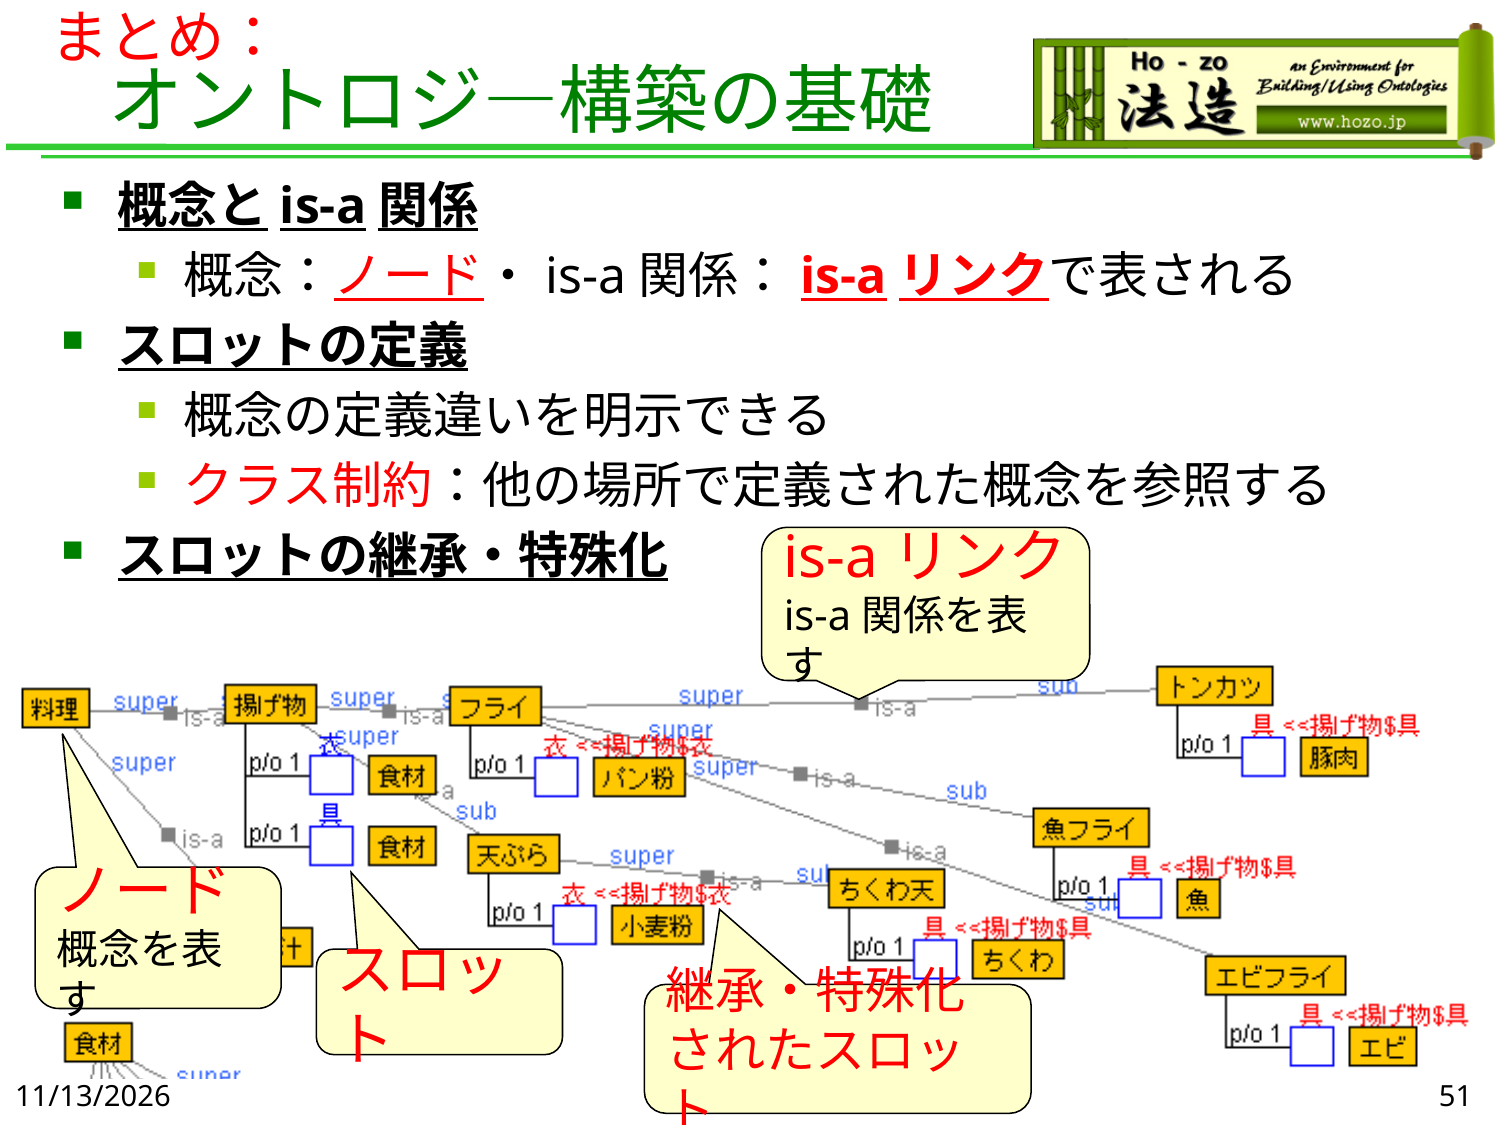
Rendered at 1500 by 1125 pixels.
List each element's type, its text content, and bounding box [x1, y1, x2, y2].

title まとめ： オントロジ―構築の基礎 [34, 23, 1034, 150]
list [3, 644, 1500, 1079]
text_box 継承・特殊化されたスロット [644, 1087, 1032, 1114]
slide_number 51 [1174, 1087, 1488, 1125]
text_box is-aリンク is-a関係を表す [761, 527, 1090, 642]
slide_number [0, 1084, 313, 1125]
picture [1033, 23, 1495, 160]
text_box 概念とis-a関係 概念：ノード・is-a関係：is-aリンクで表される スロットの定義 概念の定義違いを明示できる クラス制約：他の場所で定義された概念を参照する スロットの継承・特殊化 [46, 166, 1477, 642]
